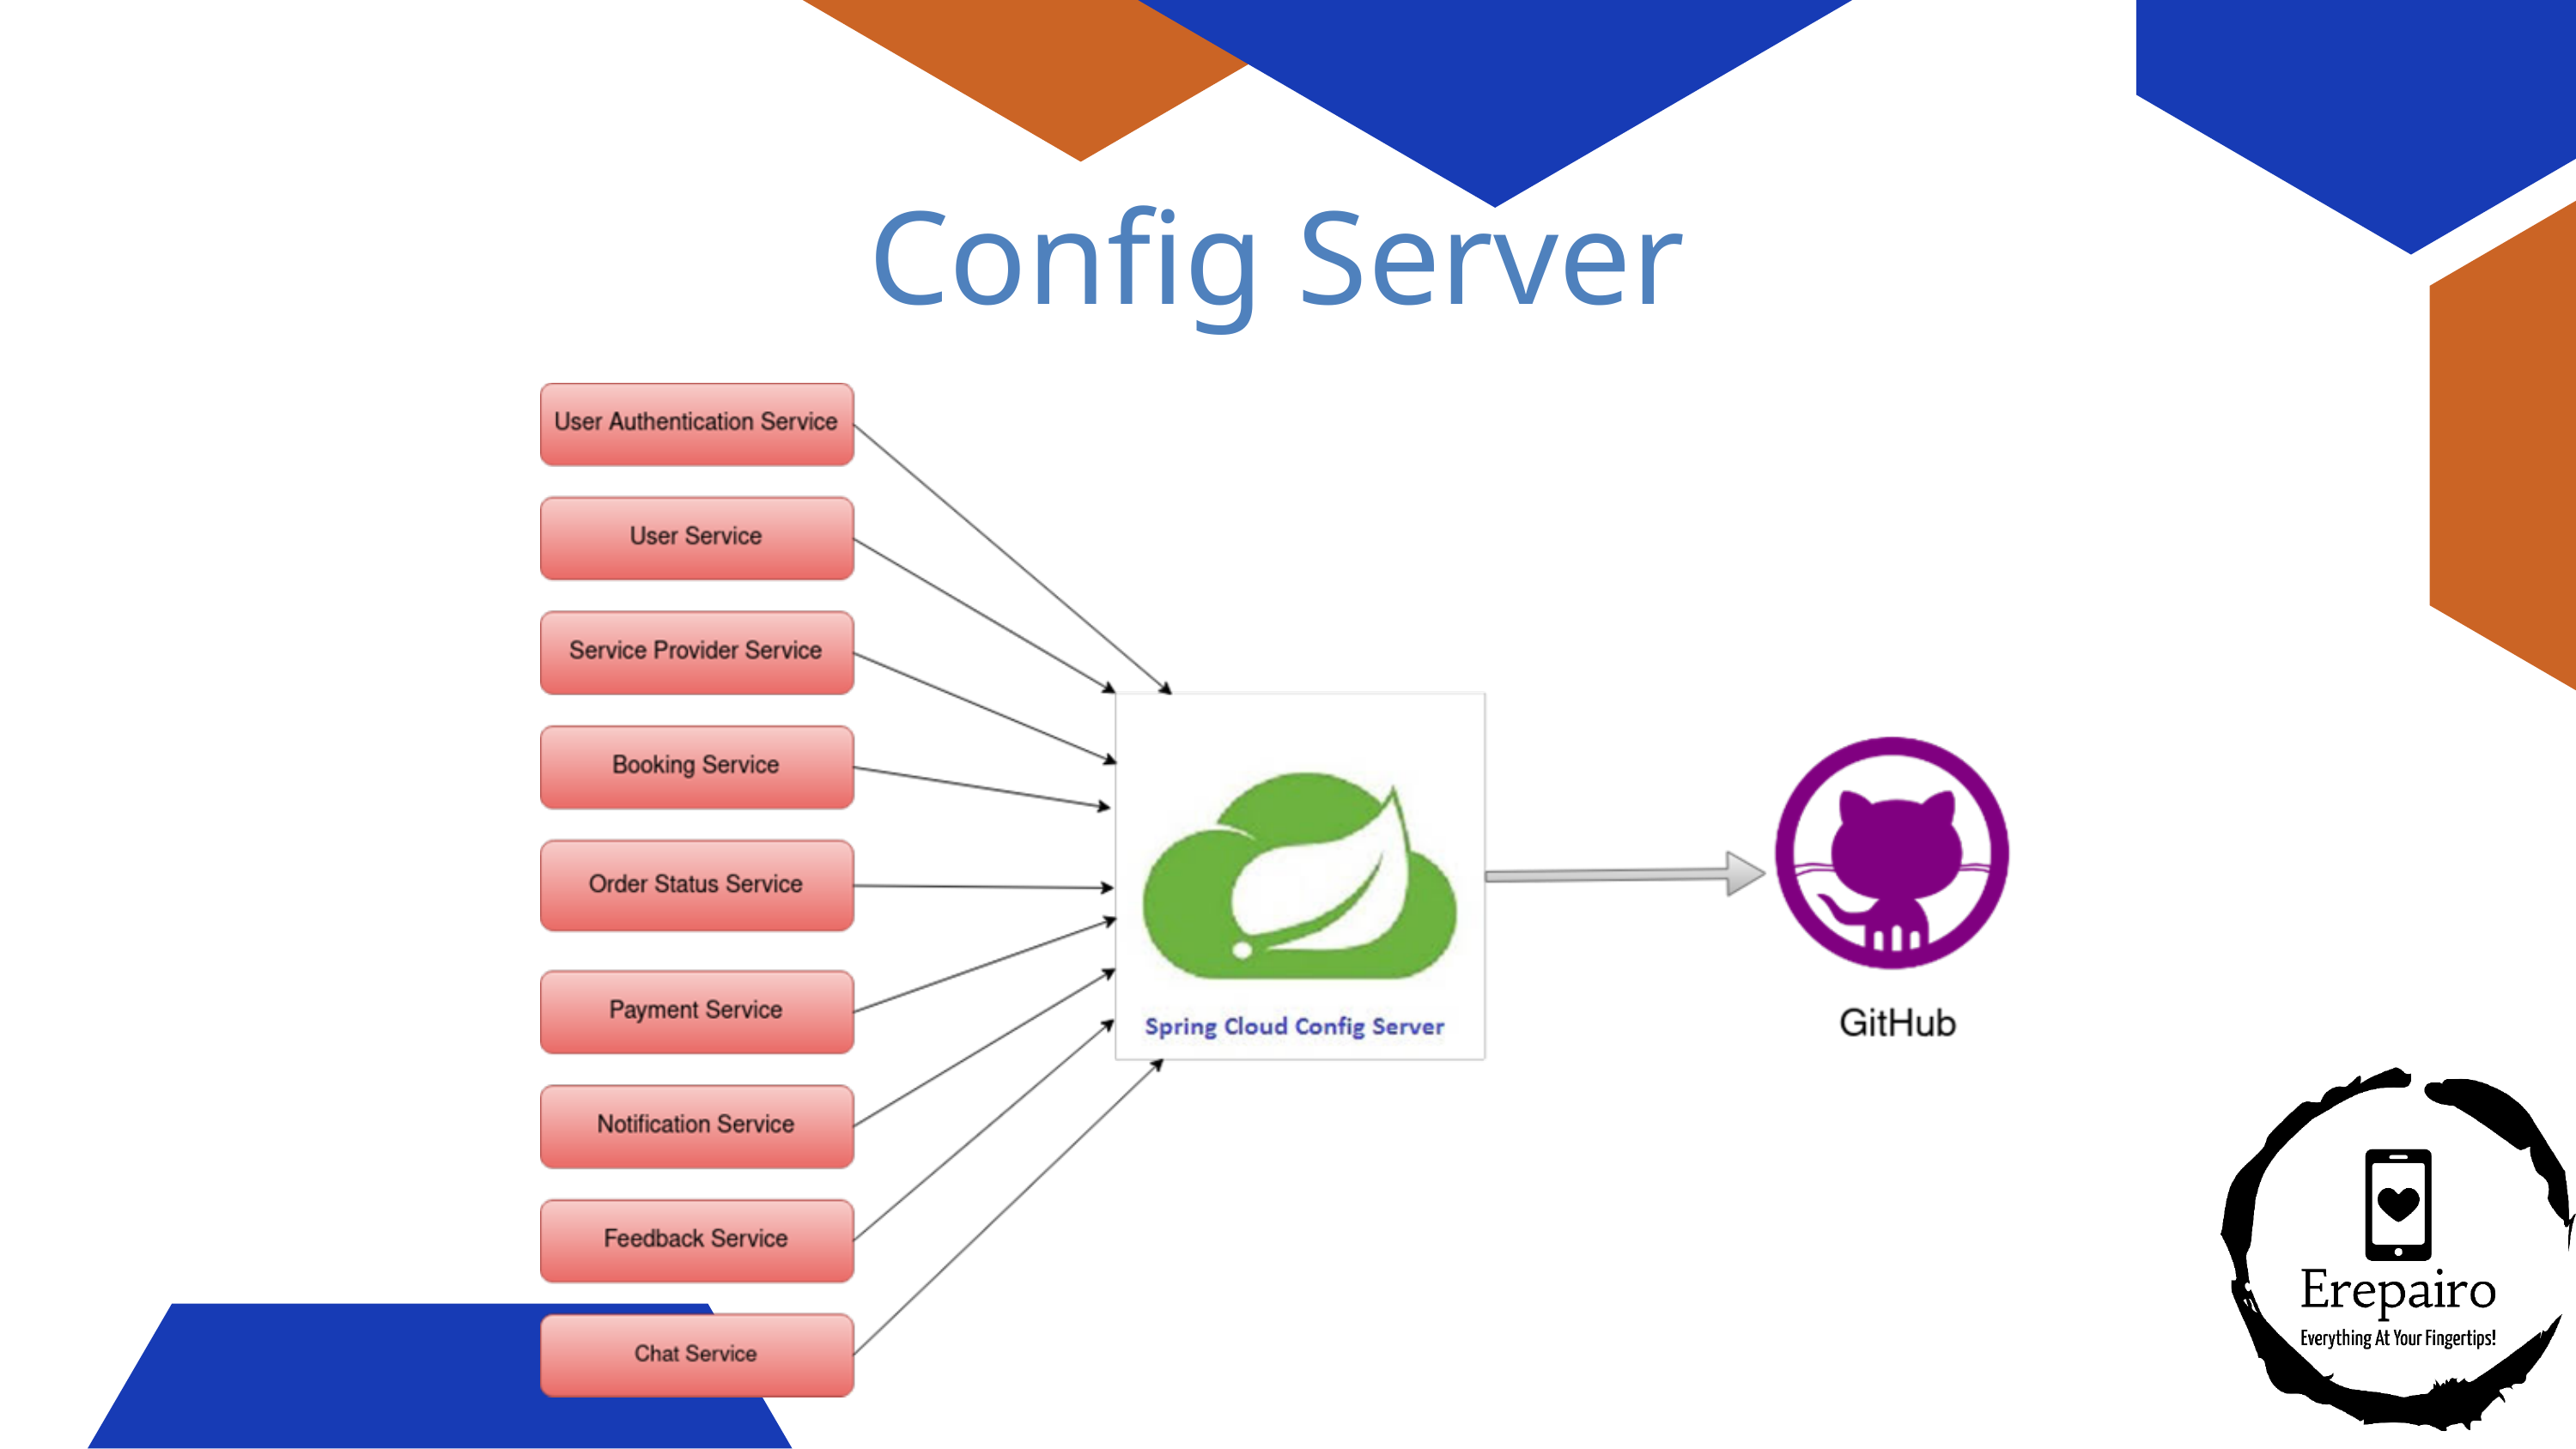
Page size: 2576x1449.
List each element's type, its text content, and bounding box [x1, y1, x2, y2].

text_box [87, 1303, 793, 1449]
title Config Server [301, 175, 2131, 418]
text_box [2136, 0, 2576, 691]
picture [2221, 1049, 2576, 1449]
picture [540, 383, 2014, 1397]
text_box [802, 0, 1853, 209]
